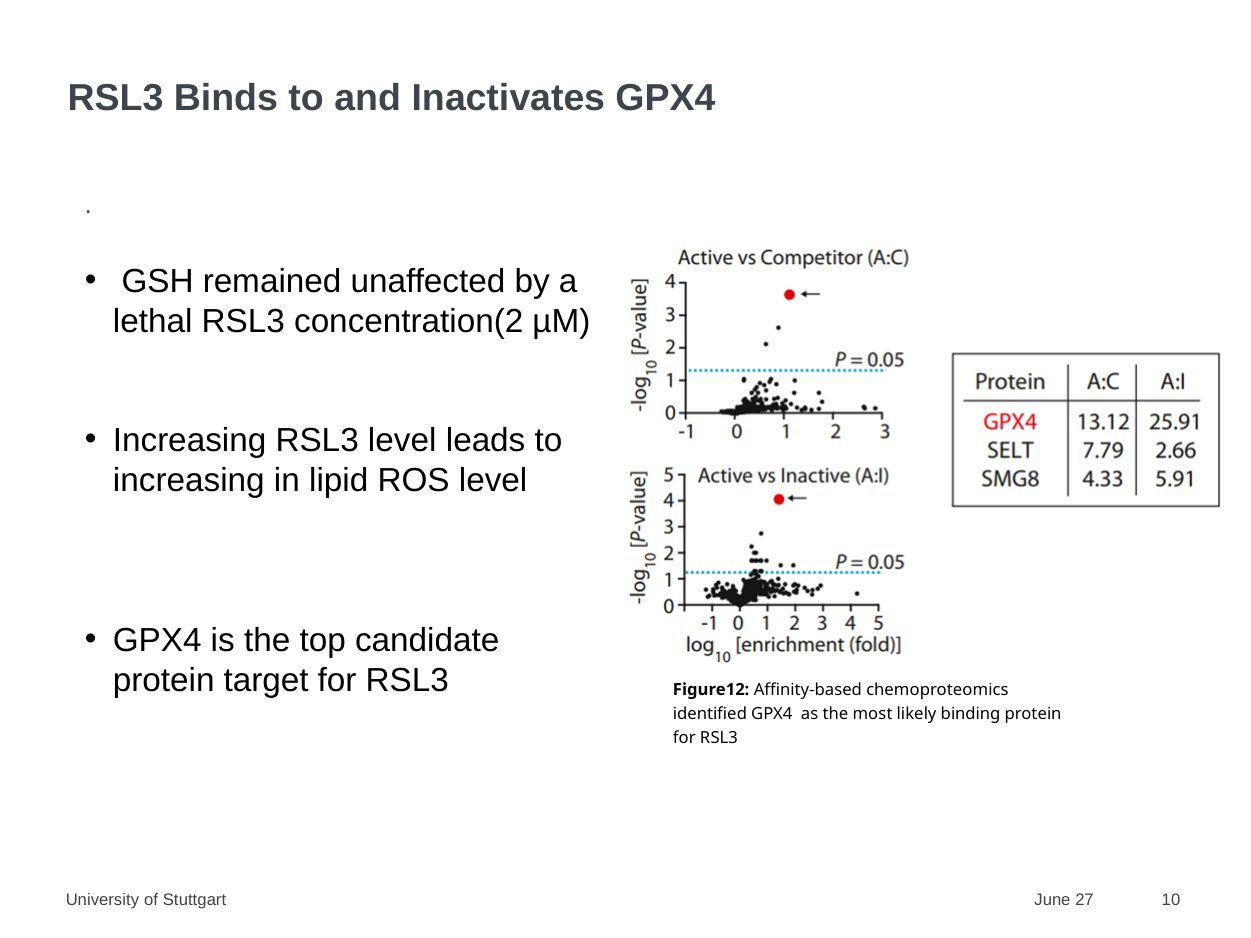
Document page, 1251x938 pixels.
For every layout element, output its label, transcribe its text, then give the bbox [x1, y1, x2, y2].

footer University of Stuttgart [65, 888, 893, 909]
slide_number 10 [1161, 888, 1198, 909]
picture [624, 226, 1231, 669]
text_box RSL3 Binds to and Inactivates GPX4 [67, 77, 1209, 175]
text_box Figure12: Affinity-based chemoproteomics identified GPX4 as the most likely binding protein for RSL3 [672, 674, 1069, 787]
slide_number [1034, 888, 1133, 909]
text_box . GSH remained unaffected by a lethal RSL3 concentration(2 µM) Increasing RSL3 level leads to increasing in lipid ROS level GPX4 is the top candidate protein target for RSL3 [84, 183, 597, 788]
